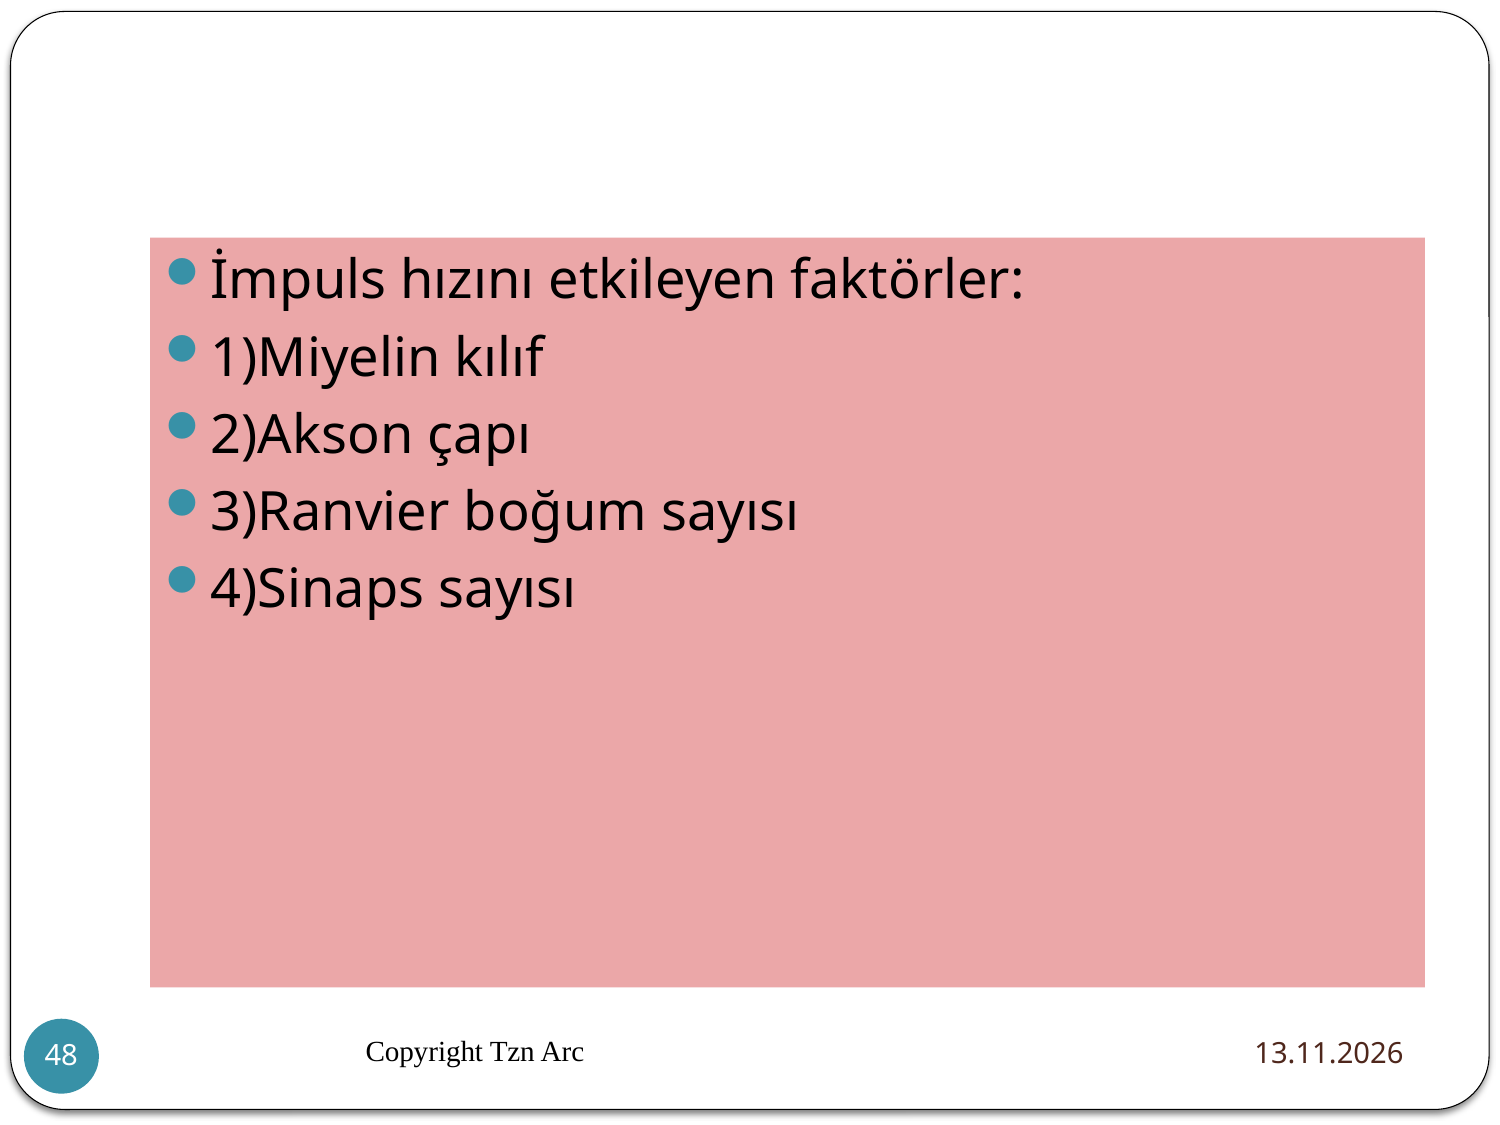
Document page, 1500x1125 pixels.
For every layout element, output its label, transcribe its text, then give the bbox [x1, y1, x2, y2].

slide_number 48 [23, 1018, 99, 1094]
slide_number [1012, 1015, 1419, 1094]
list İmpuls hızını etkileyen faktörler: 1)Miyelin kılıf 2)Akson çapı 3)Ranvier boğum sayısı 4)Sinaps sayısı [150, 237, 1425, 988]
footer Copyright Tzn Arc [150, 1012, 800, 1088]
